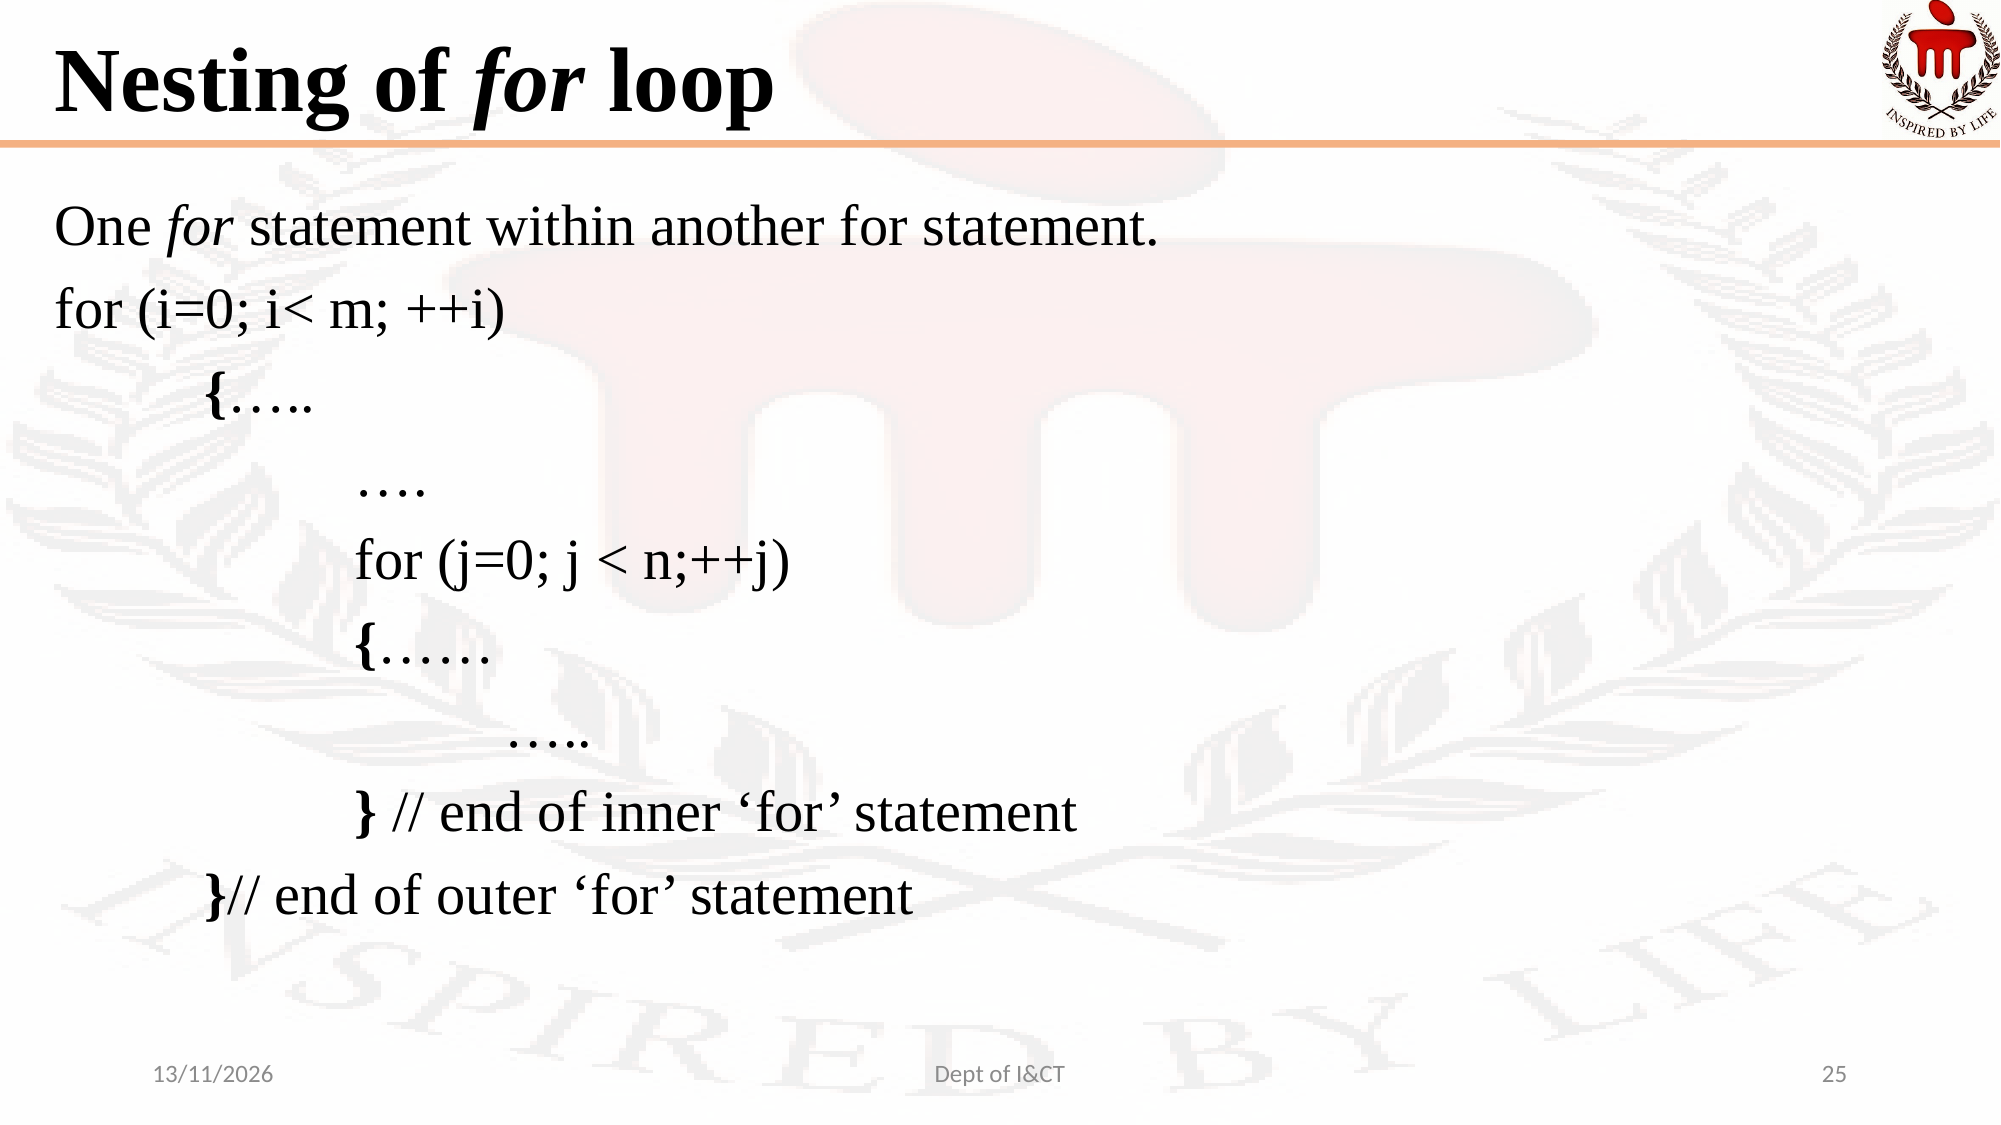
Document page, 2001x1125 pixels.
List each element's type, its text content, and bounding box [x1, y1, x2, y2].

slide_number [137, 1042, 588, 1103]
footer Dept of I&CT [662, 1042, 1338, 1103]
list One for statement within another for statement. for (i=0; i< m; ++i) {….. …. for (j=0; j < n;++j) {…… ….. } // end of inner ‘for’ statement }// end of outer ‘for’ statement [39, 187, 1965, 1029]
picture [1882, 0, 2000, 140]
slide_number 25 [1412, 1042, 1863, 1103]
title Nesting of for loop [39, 22, 1863, 141]
